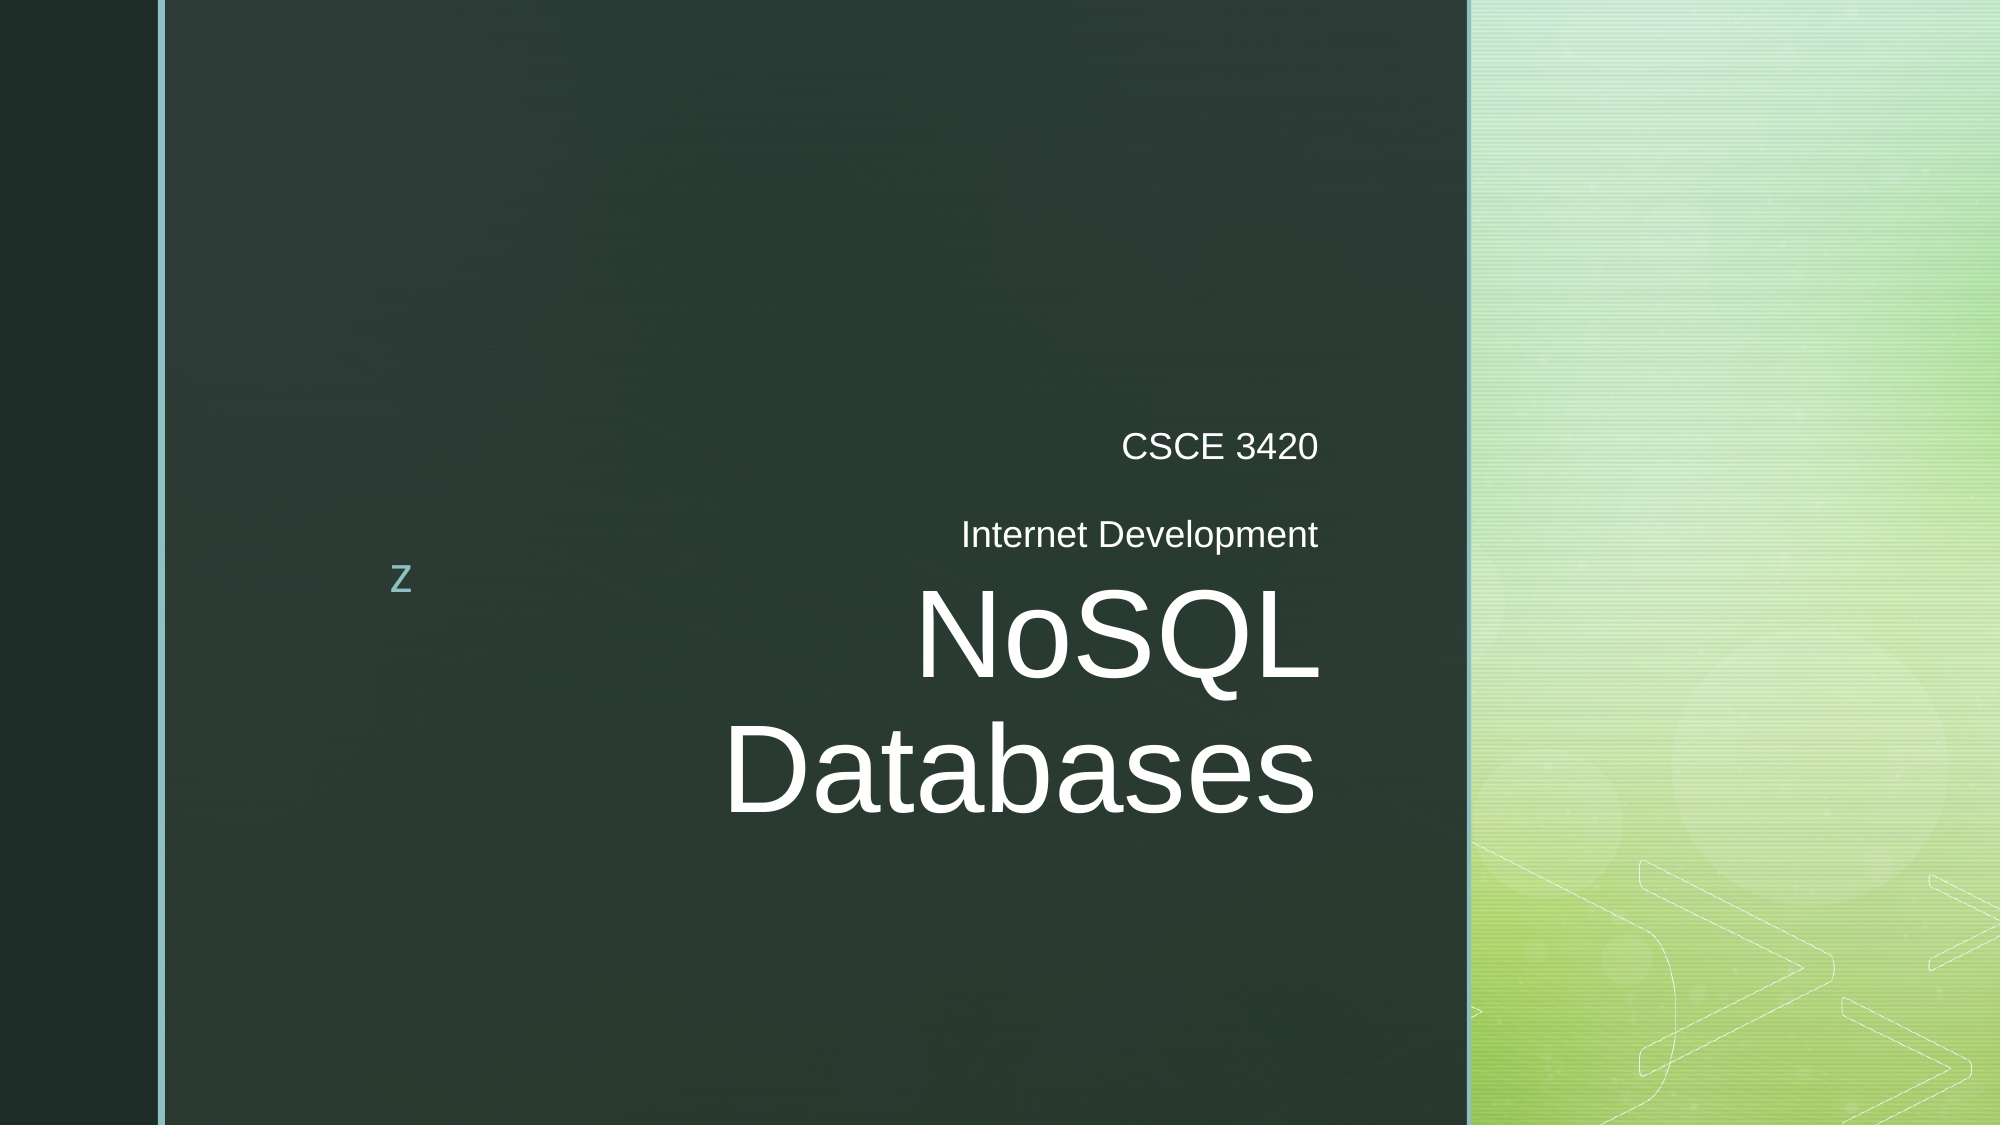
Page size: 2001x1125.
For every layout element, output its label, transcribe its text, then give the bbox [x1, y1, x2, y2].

subtitle CSCE 3420 Internet Development [454, 372, 1334, 563]
picture [1472, 0, 2001, 1125]
title NoSQL Databases [428, 562, 1334, 935]
